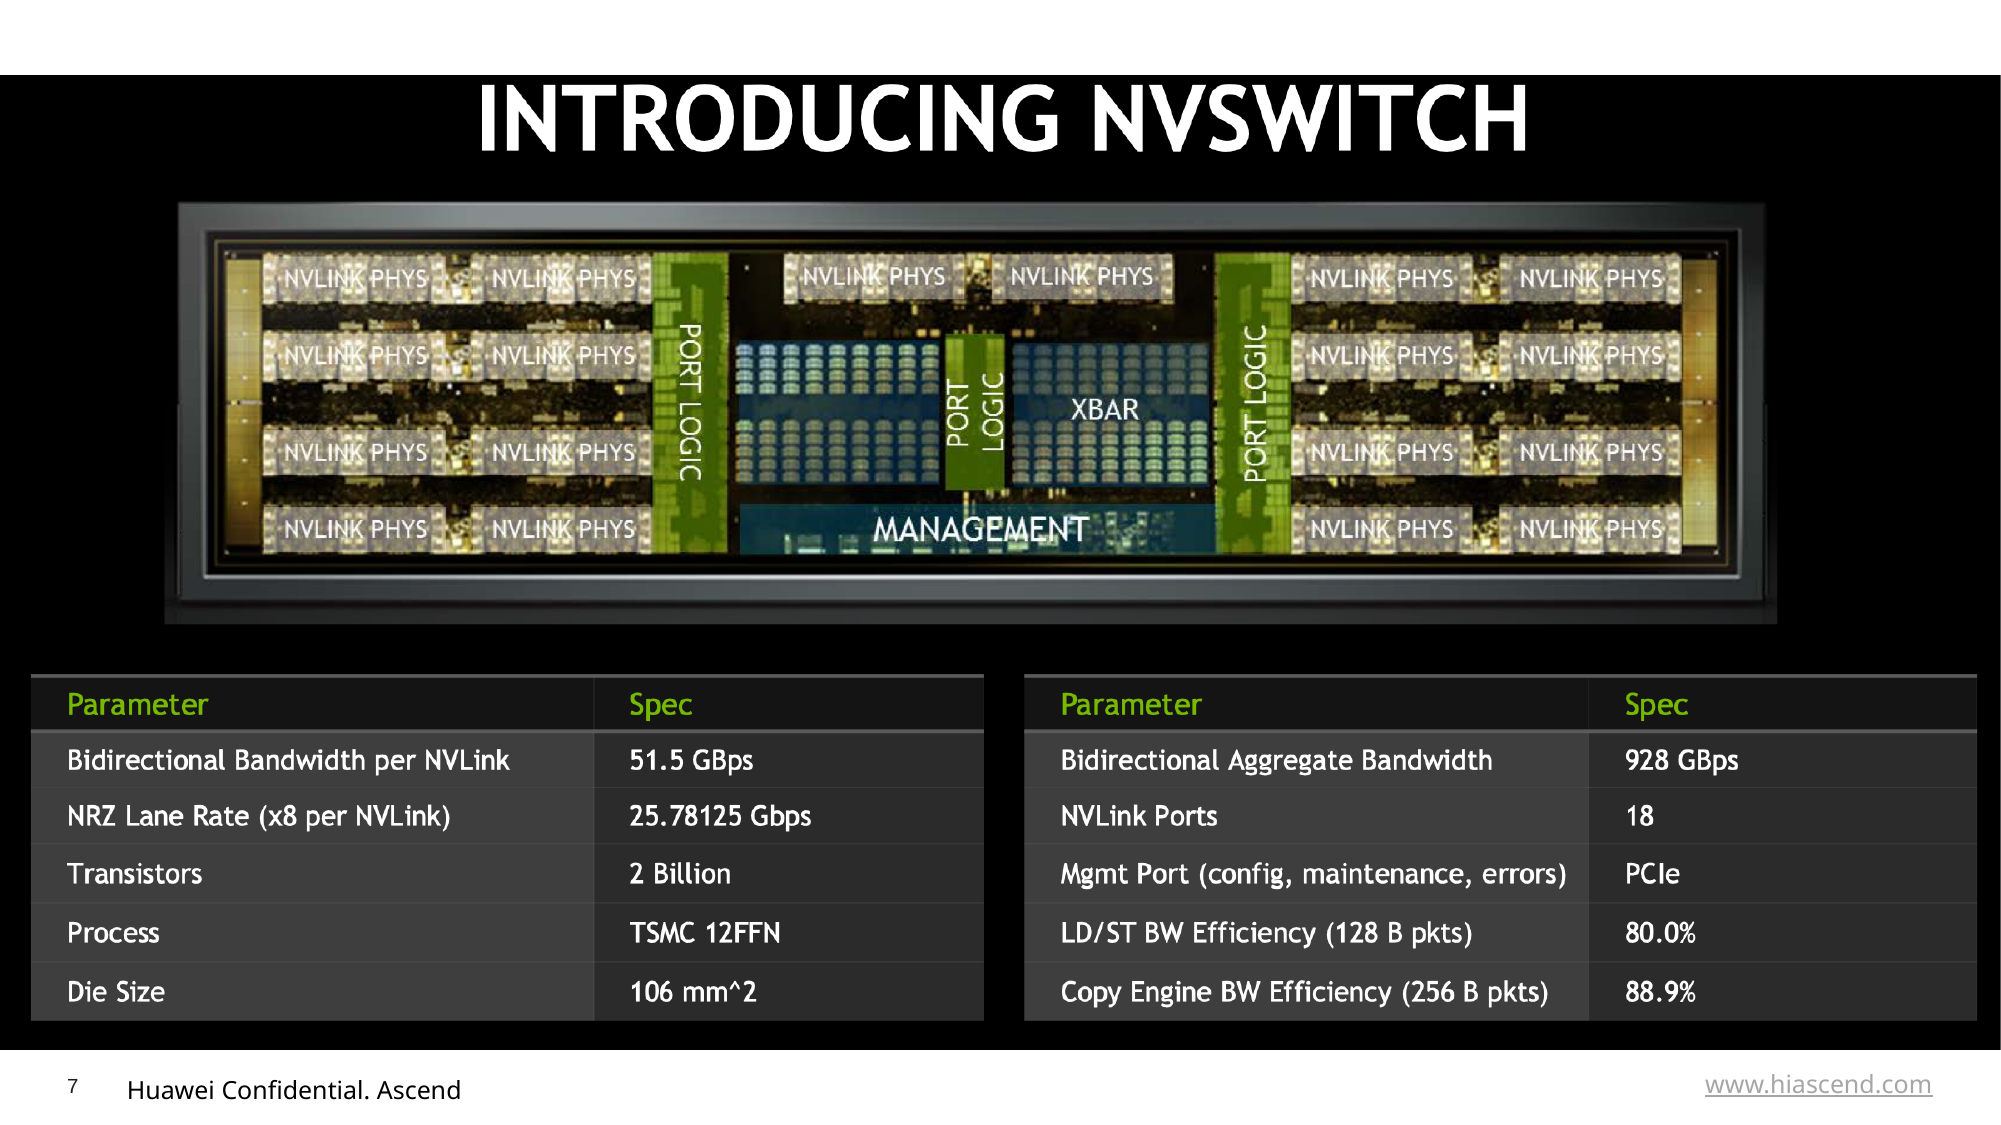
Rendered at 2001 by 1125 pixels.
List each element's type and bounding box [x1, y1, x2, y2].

picture [0, 75, 2001, 1050]
